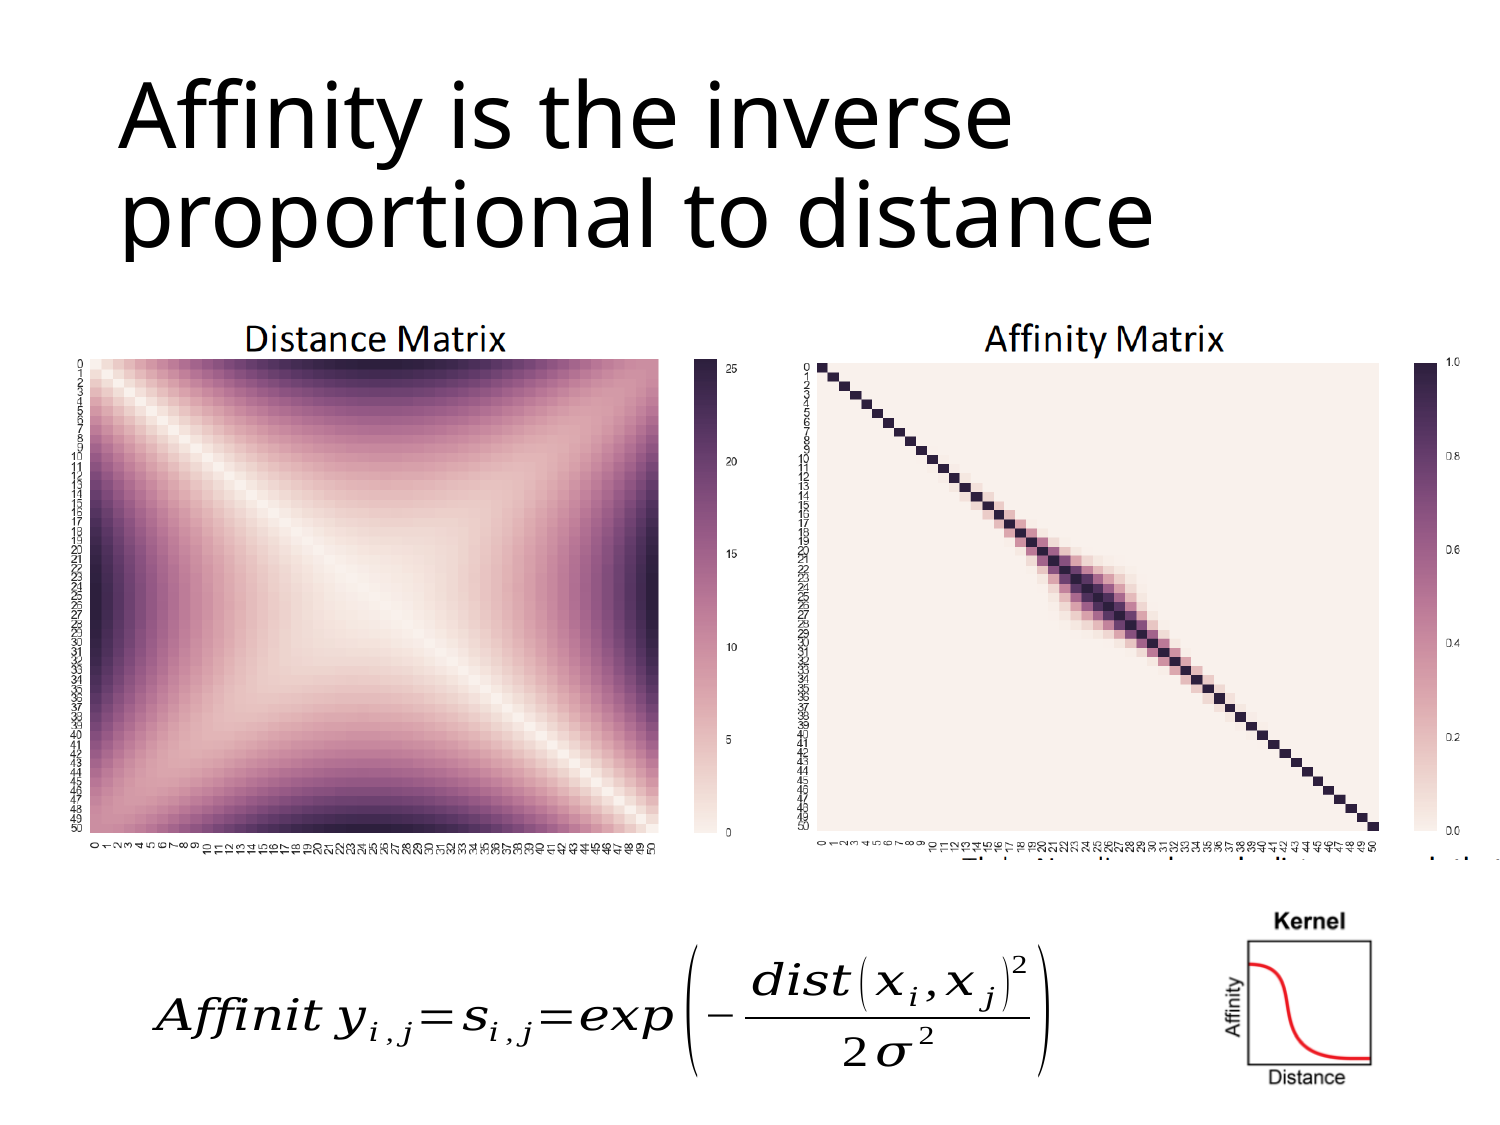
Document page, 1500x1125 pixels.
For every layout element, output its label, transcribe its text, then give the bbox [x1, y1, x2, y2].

title Affinity is the inverse proportional to distance [103, 59, 1397, 262]
picture [0, 262, 1500, 861]
picture [1206, 899, 1385, 1125]
